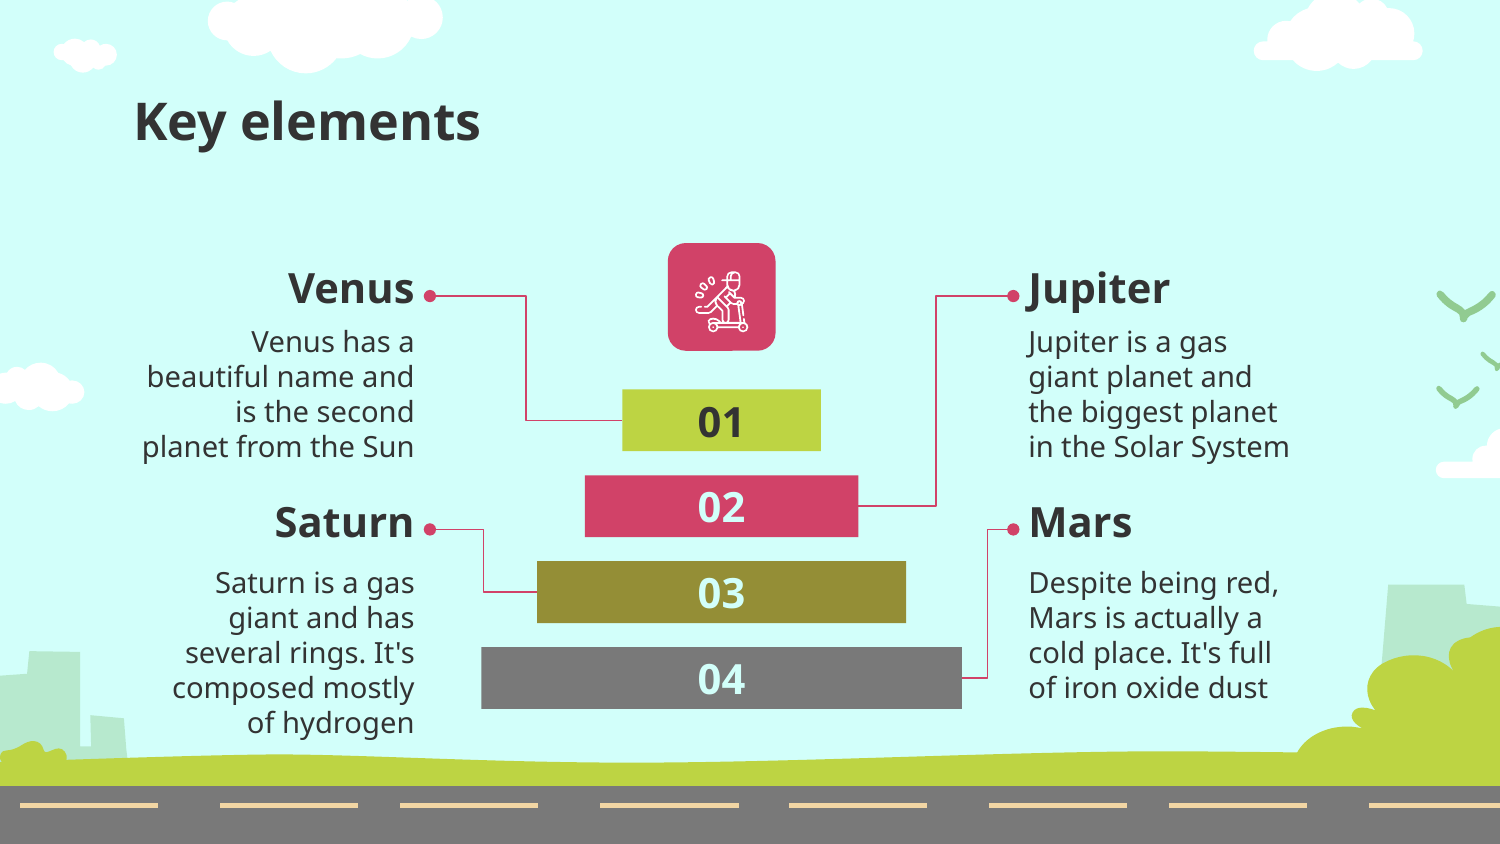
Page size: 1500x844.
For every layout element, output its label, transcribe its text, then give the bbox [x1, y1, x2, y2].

text_box Mars [1013, 498, 1318, 561]
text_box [858, 295, 1014, 507]
text_box 01 [622, 389, 821, 452]
text_box Venus has a beautiful name and is the second planet from the Sun [125, 327, 430, 466]
text_box 03 [537, 561, 907, 624]
text_box Saturn [125, 498, 430, 561]
text_box Jupiter [1013, 265, 1318, 327]
text_box Despite being red, Mars is actually a cold place. It's full of iron oxide dust [1013, 561, 1318, 707]
text_box 02 [584, 475, 859, 538]
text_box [961, 529, 1014, 679]
text_box Jupiter is a gas giant planet and the biggest planet in the Solar System [1019, 327, 1318, 466]
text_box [429, 529, 538, 593]
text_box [694, 271, 749, 333]
title Key elements [118, 72, 1382, 167]
text_box Saturn is a gas giant and has several rings. It's composed mostly of hydrogen [125, 561, 430, 707]
text_box [667, 243, 776, 351]
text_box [429, 295, 623, 421]
text_box Venus [125, 265, 430, 327]
text_box 04 [481, 647, 962, 709]
